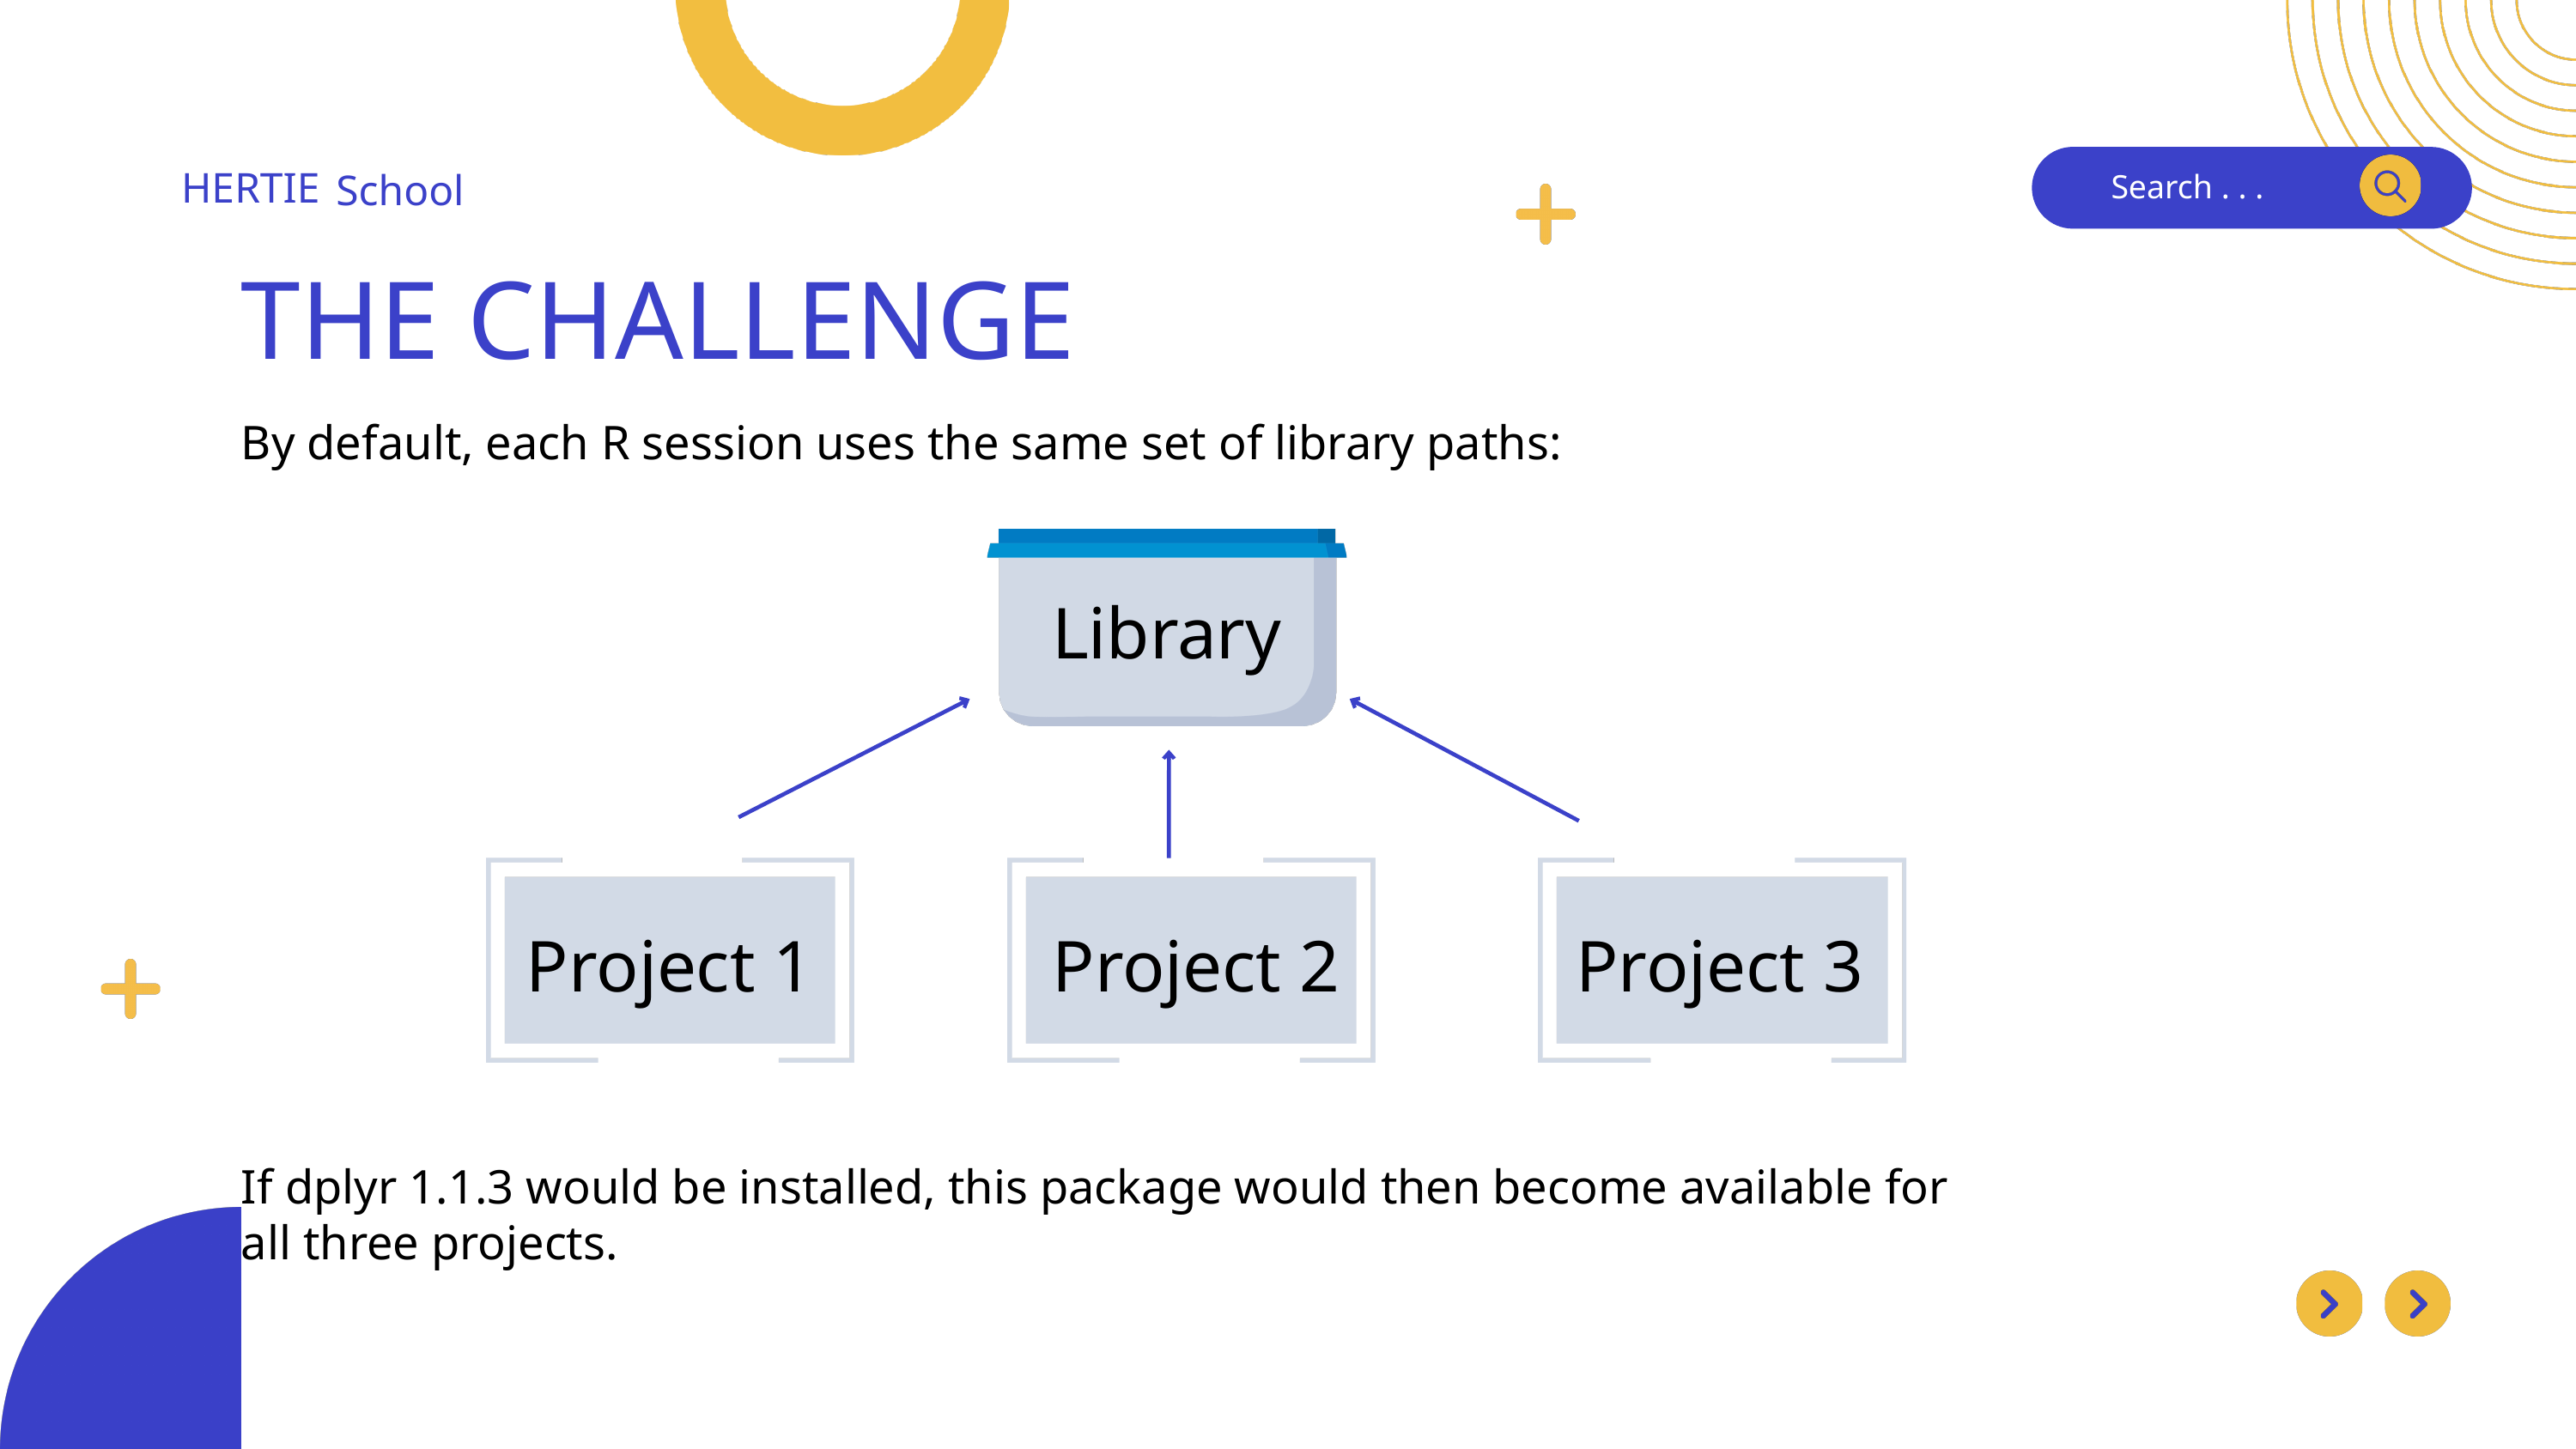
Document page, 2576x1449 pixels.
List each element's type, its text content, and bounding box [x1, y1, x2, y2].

text_box Library [987, 574, 1347, 673]
text_box [675, 0, 1010, 155]
text_box [100, 959, 161, 1019]
text_box School [336, 156, 525, 215]
text_box [2320, 1289, 2338, 1319]
text_box [2409, 1289, 2427, 1319]
text_box [2286, 0, 2576, 290]
text_box Search . . . [2111, 166, 2291, 205]
text_box [738, 697, 970, 818]
text_box [987, 529, 1347, 574]
text_box [1349, 697, 1579, 822]
text_box Project 3 [1551, 906, 1889, 1006]
text_box [1516, 184, 1576, 245]
text_box If dplyr 1.1.3 would be installed, this package would then become available for all three projects. [240, 1156, 2576, 1269]
text_box By default, each R session uses the same set of library paths: [240, 413, 2576, 469]
text_box [0, 1207, 241, 1449]
text_box [1006, 858, 1376, 1063]
text_box [485, 858, 854, 1063]
text_box Project 1 [519, 906, 822, 1006]
text_box HERTIE [112, 154, 320, 212]
text_box [2373, 169, 2407, 203]
text_box [2385, 1270, 2451, 1337]
text_box [1538, 858, 1907, 1063]
text_box [2296, 1270, 2363, 1337]
text_box THE CHALLENGE [240, 263, 2152, 381]
text_box Project 2 [1043, 906, 1349, 1006]
text_box [987, 673, 1347, 726]
text_box [2360, 155, 2421, 216]
